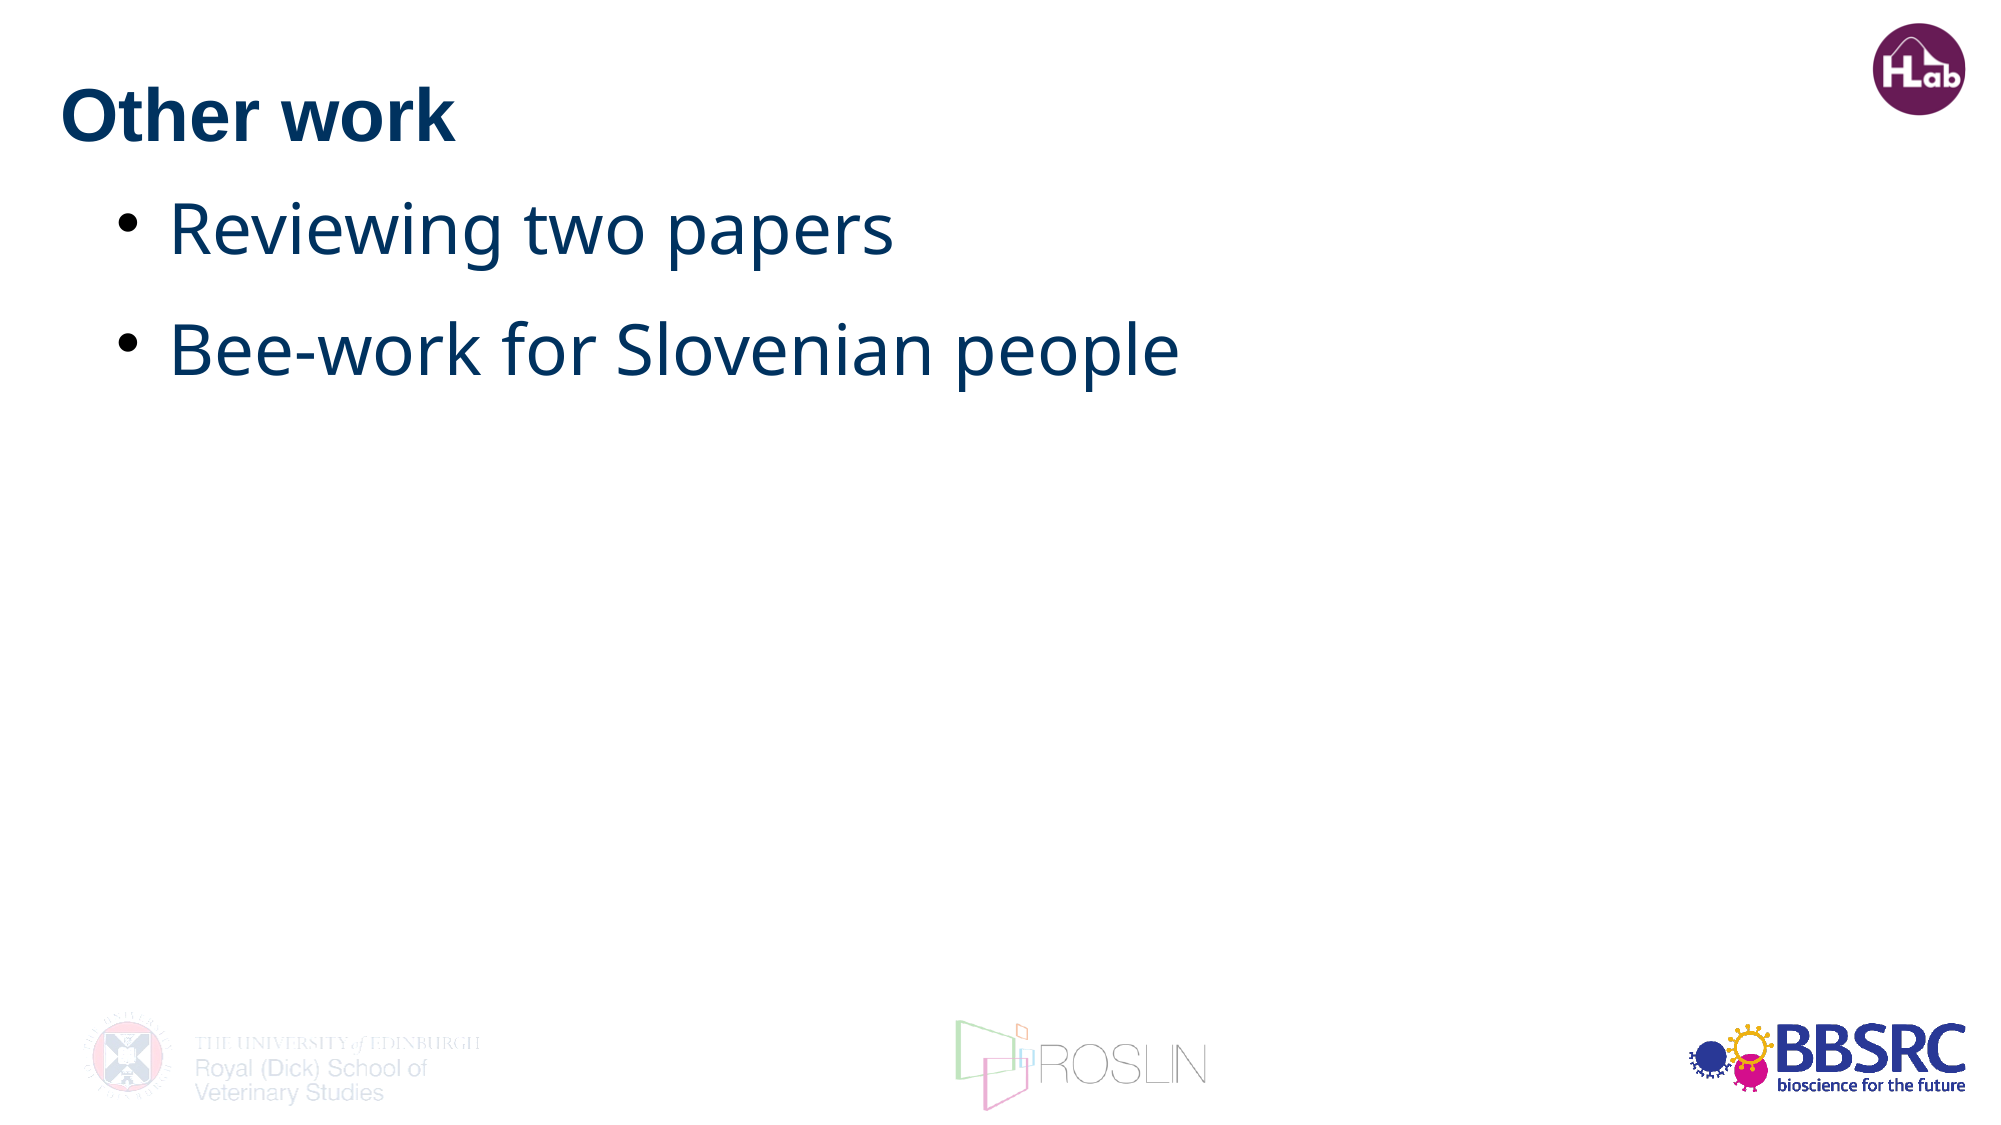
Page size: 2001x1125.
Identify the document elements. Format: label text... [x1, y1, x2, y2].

picture [1687, 1020, 1966, 1098]
text_box Other work [45, 59, 1925, 165]
text_box [86, 21, 1966, 128]
picture [948, 985, 1219, 1125]
text_box Reviewing two papers Bee-work for Slovenian people [83, 176, 1966, 975]
